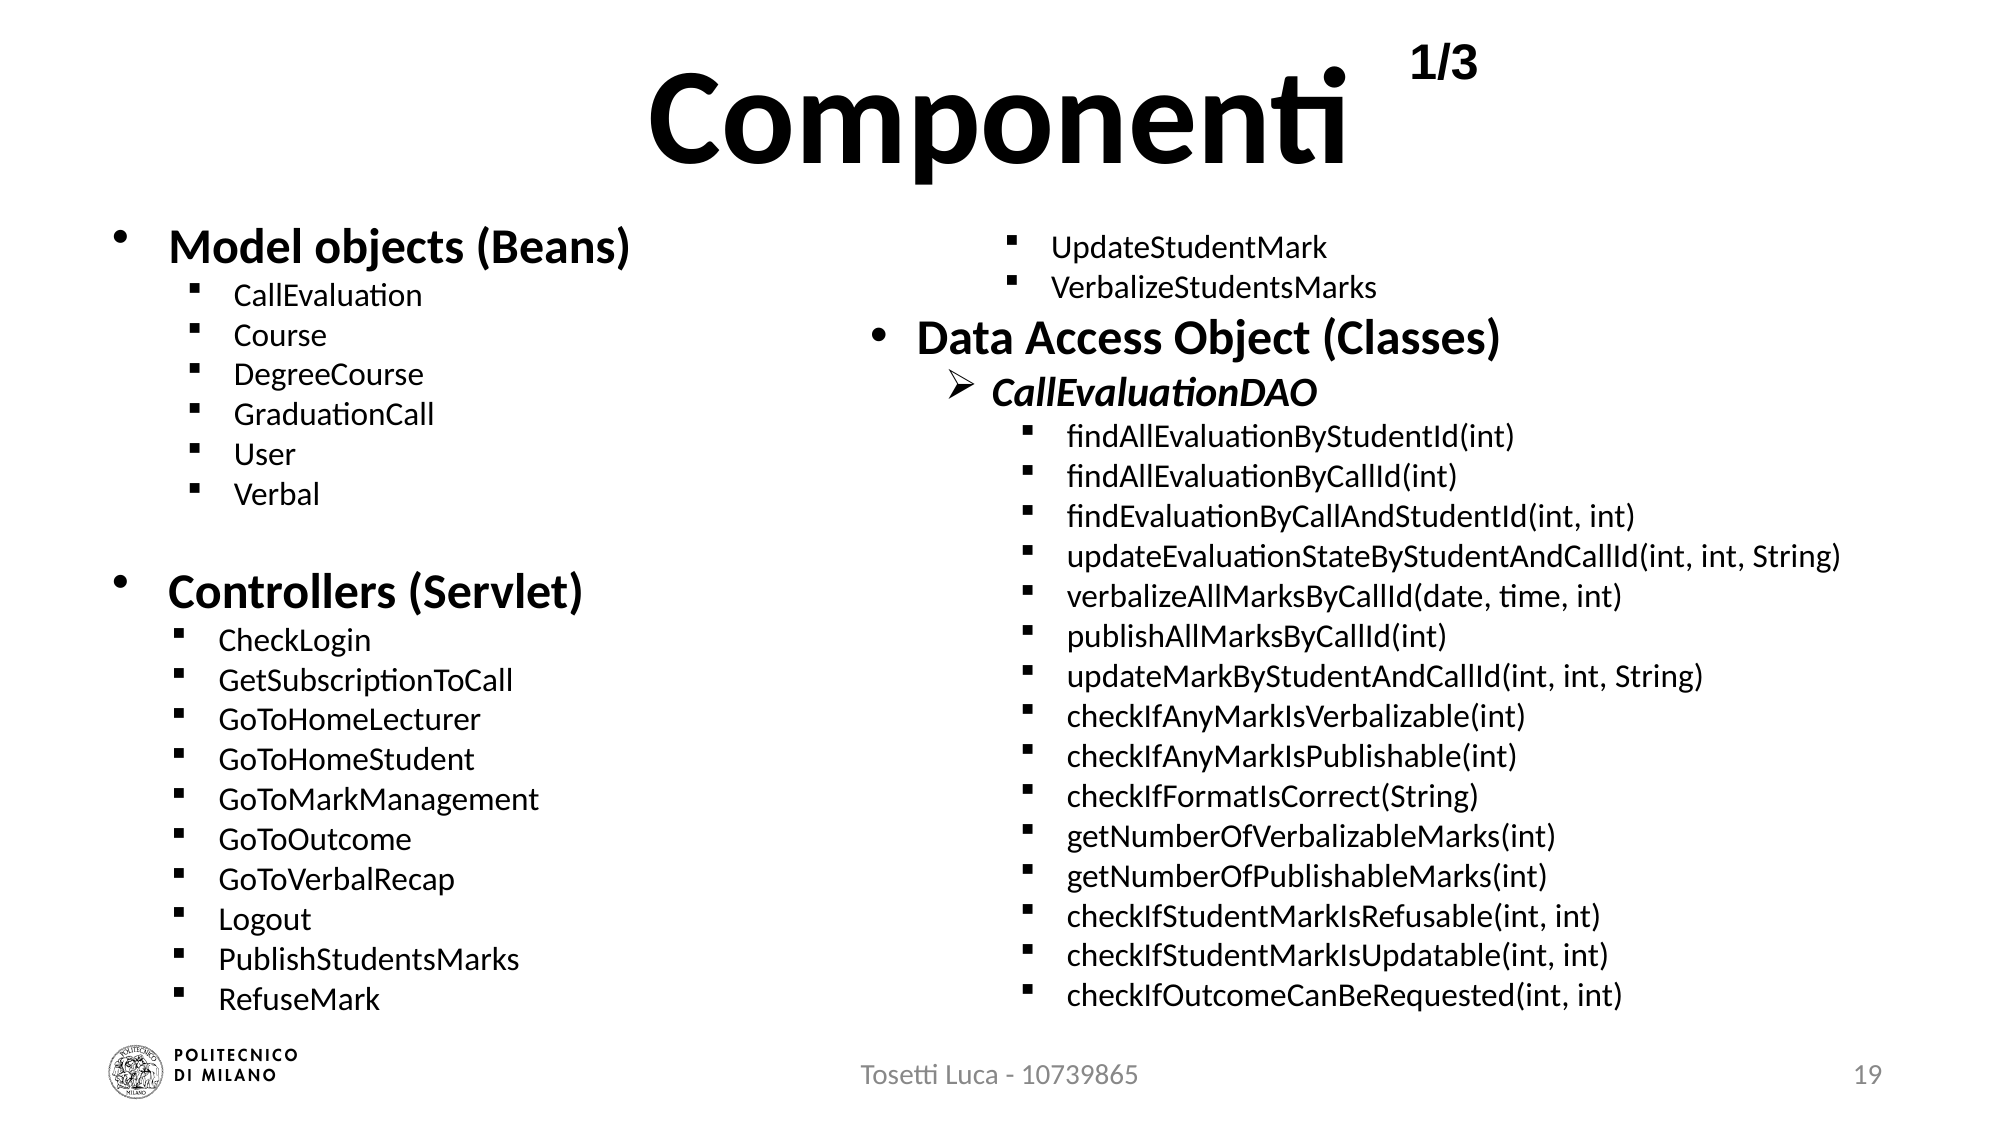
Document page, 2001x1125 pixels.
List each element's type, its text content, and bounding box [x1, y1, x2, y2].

text_box Controllers (Servlet) CheckLogin GetSubscriptionToCall GoToHomeLecturer GoToHomeStudent GoToMarkManagement GoToOutcome GoToVerbalRecap Logout PublishStudentsMarks RefuseMark [97, 562, 666, 1025]
footer Tosetti Luca - 10739865 [683, 1042, 1317, 1103]
text_box Model objects (Beans) CallEvaluation Course DegreeCourse GraduationCall User Verbal [97, 217, 666, 520]
picture [99, 1042, 306, 1103]
text_box UpdateStudentMark VerbalizeStudentsMarks Data Access Object (Classes) CallEvaluationDAO findAllEvaluationByStudentId(int) findAllEvaluationByCallId(int) findEvaluationByCallAndStudentId(int, int) updateEvaluationStateByStudentAndCallId(int, int, String) verbalizeAllMarksByCallId(date, time, int) publishAllMarksByCallId(int) updateMarkByStudentAndCallId(int, int, String) checkIfAnyMarkIsVerbalizable(int) checkIfAnyMarkIsPublishable(int) checkIfFormatIsCorrect(String) getNumberOfVerbalizableMarks(int) getNumberOfPublishableMarks(int) checkIfStudentMarkIsRefusable(int, int) checkIfStudentMarkIsUpdatable(int, int) checkIfOutcomeCanBeRequested(int, int) [855, 217, 1982, 1111]
text_box 1/3 [1394, 22, 1513, 98]
title Componenti [68, 0, 1932, 218]
slide_number 19 [1433, 1042, 1900, 1103]
